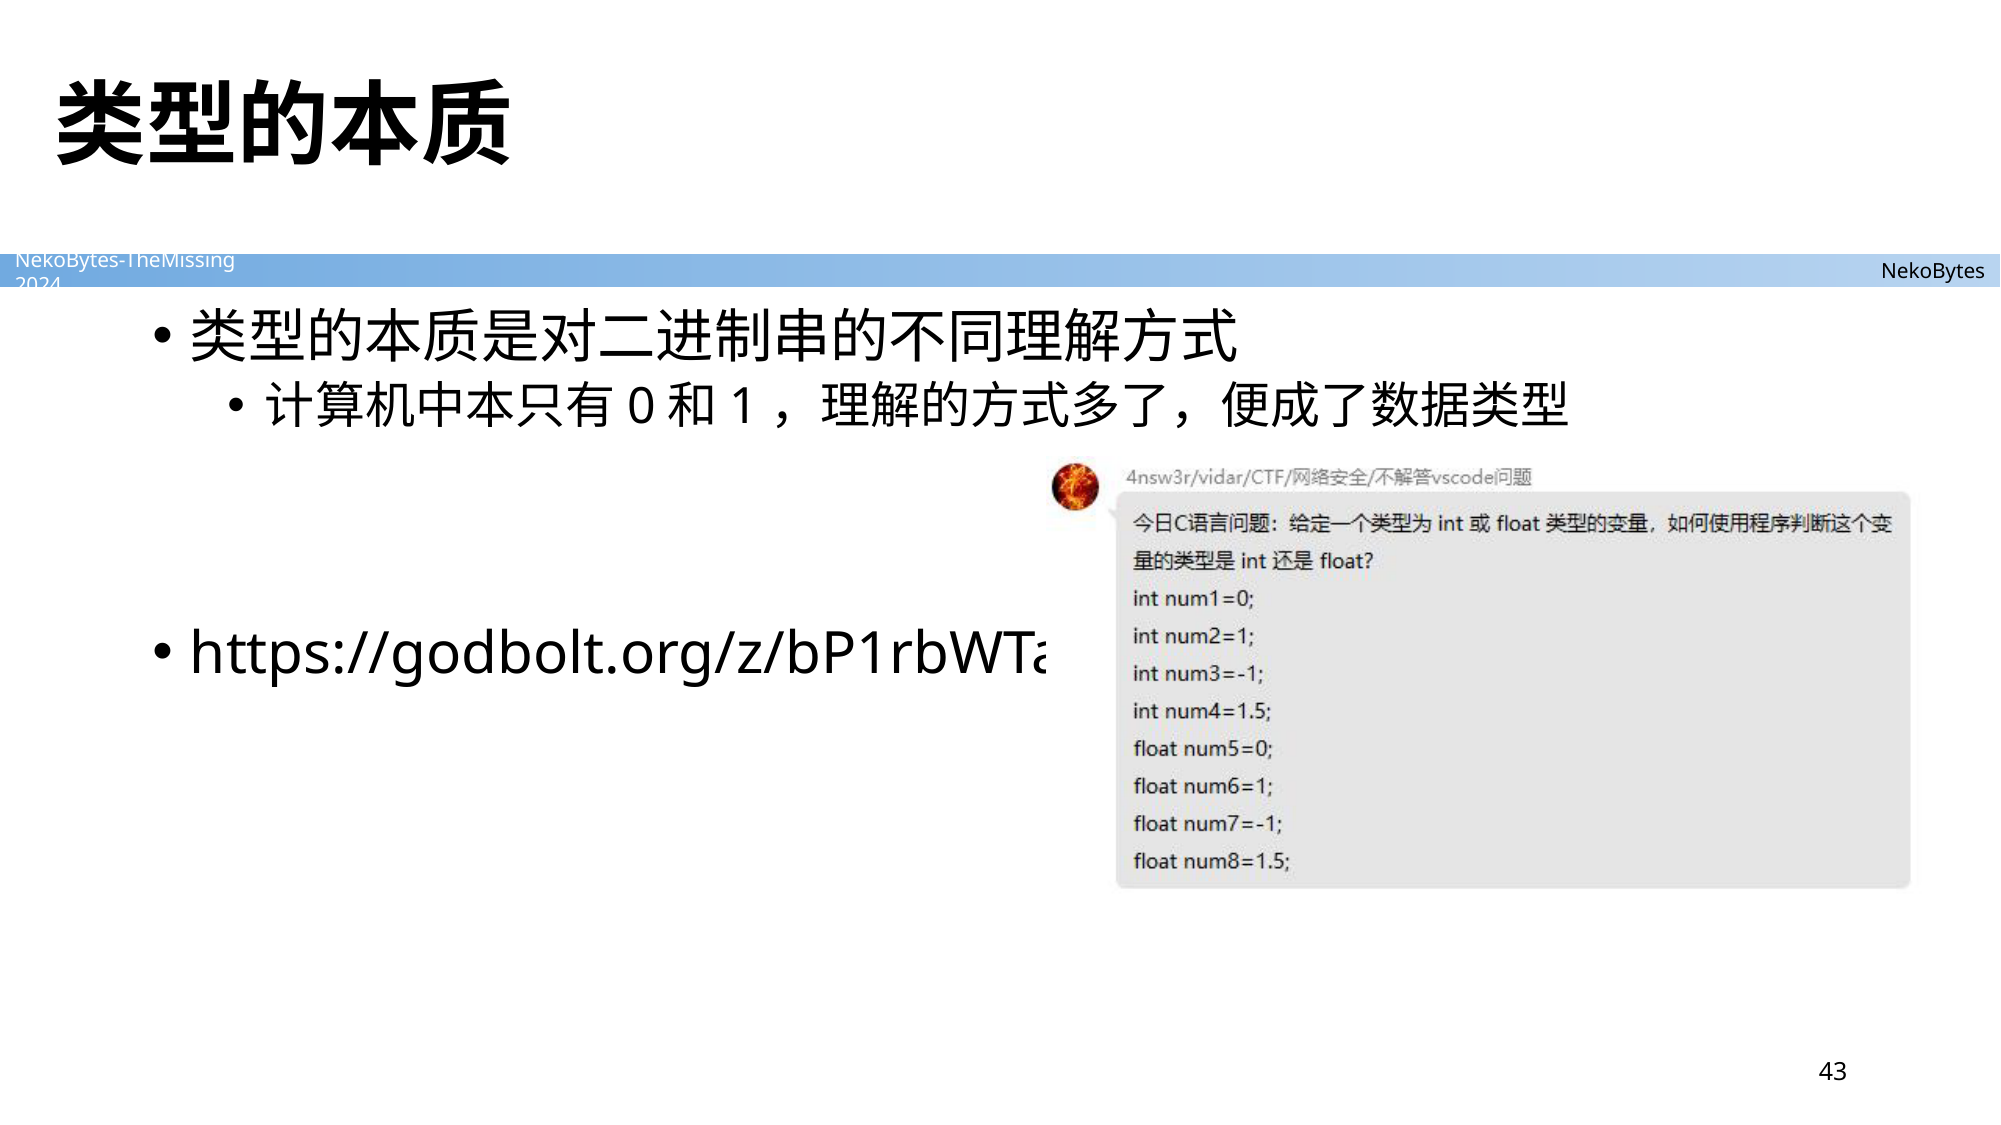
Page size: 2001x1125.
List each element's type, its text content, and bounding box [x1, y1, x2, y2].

title 类型的本质 [39, 19, 1765, 237]
list 类型的本质是对二进制串的不同理解方式 计算机中本只有0和1，理解的方式多了，便成了数据类型 https://godbolt.org/z/bP1rbWTae [137, 299, 1863, 1014]
picture [1045, 455, 1929, 901]
slide_number 43 [1412, 1042, 1863, 1103]
